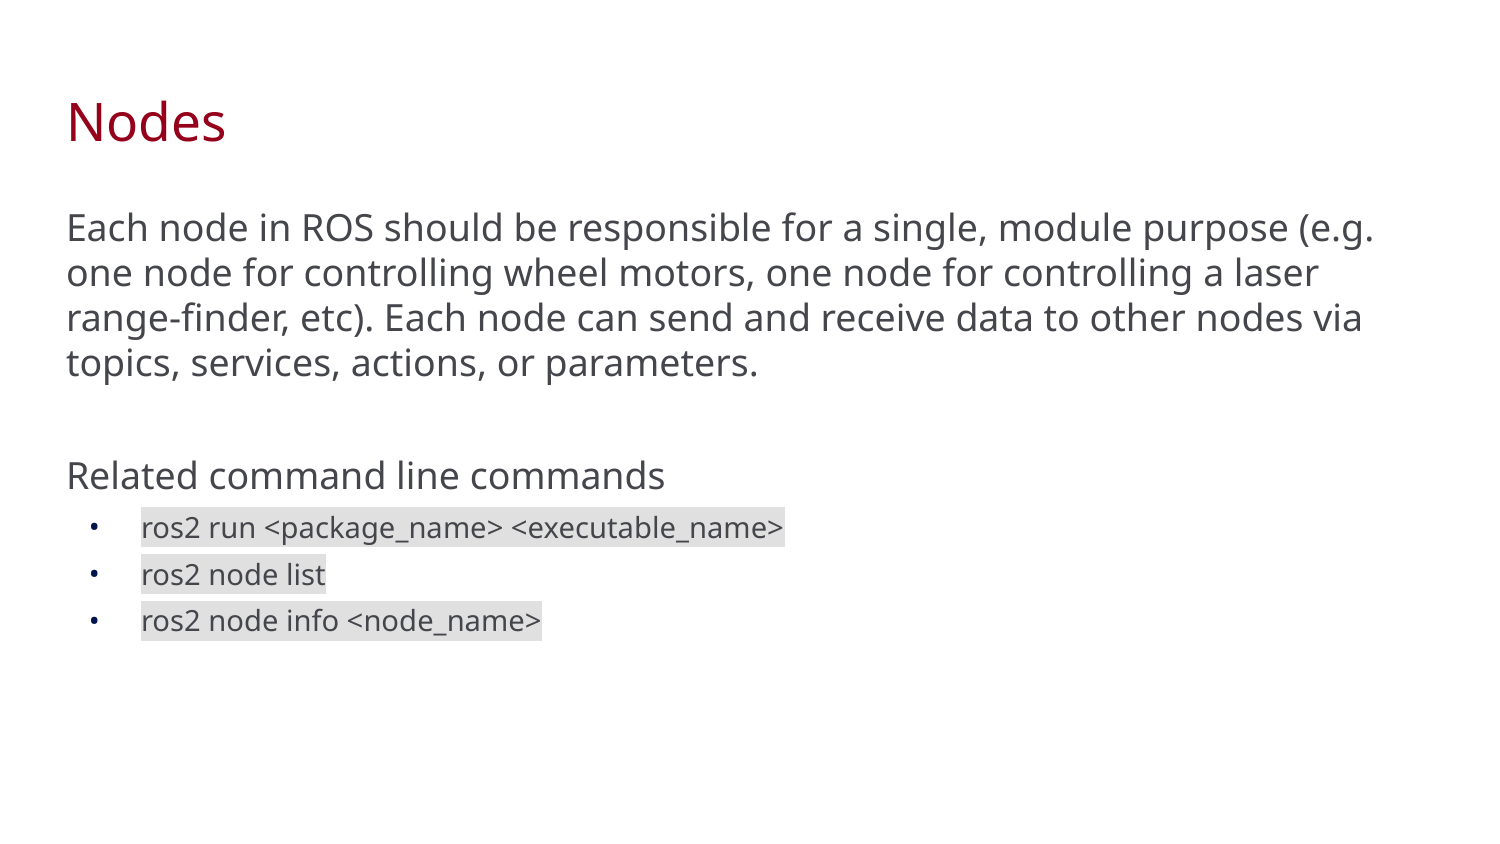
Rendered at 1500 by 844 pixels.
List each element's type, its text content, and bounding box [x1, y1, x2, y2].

title Nodes [51, 72, 1449, 167]
list Each node in ROS should be responsible for a single, module purpose (e.g. one node for controlling wheel motors, one node for controlling a laser range-finder, etc). Each node can send and receive data to other nodes via topics, services, actions, or parameters. Related command line commands ros2 run <package_name> <executable_name> ros2 node list ros2 node info <node_name> [51, 189, 1449, 750]
